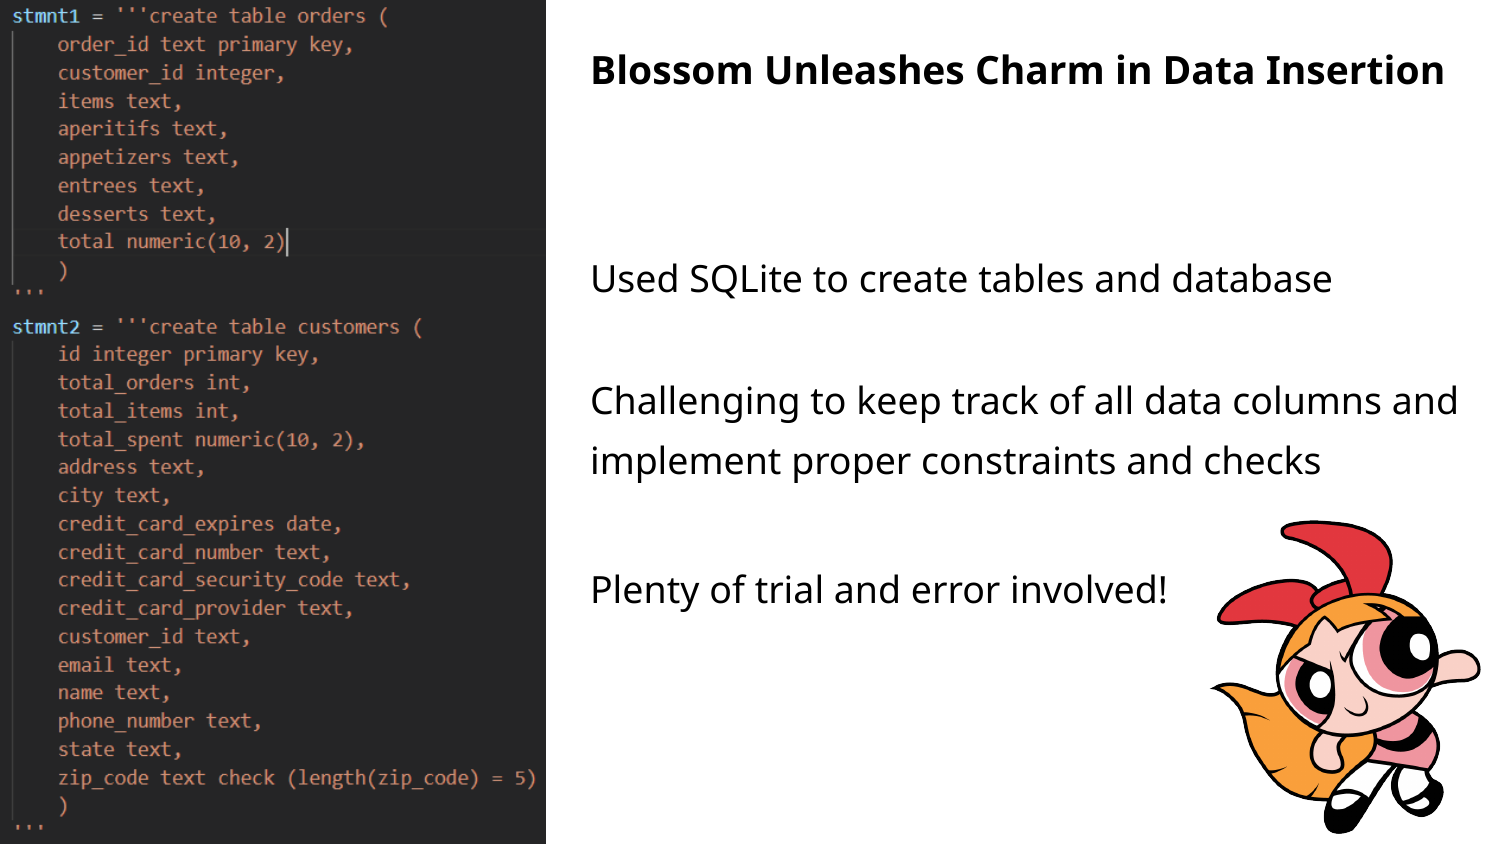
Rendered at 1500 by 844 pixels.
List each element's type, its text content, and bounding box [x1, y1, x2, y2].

list Used SQLite to create tables and database Challenging to keep track of all data columns and implement proper constraints and checks Plenty of trial and error involved! [574, 224, 1481, 824]
picture [1208, 520, 1481, 834]
title Blossom Unleashes Charm in Data Insertion [574, 30, 1466, 125]
picture [0, 0, 546, 844]
